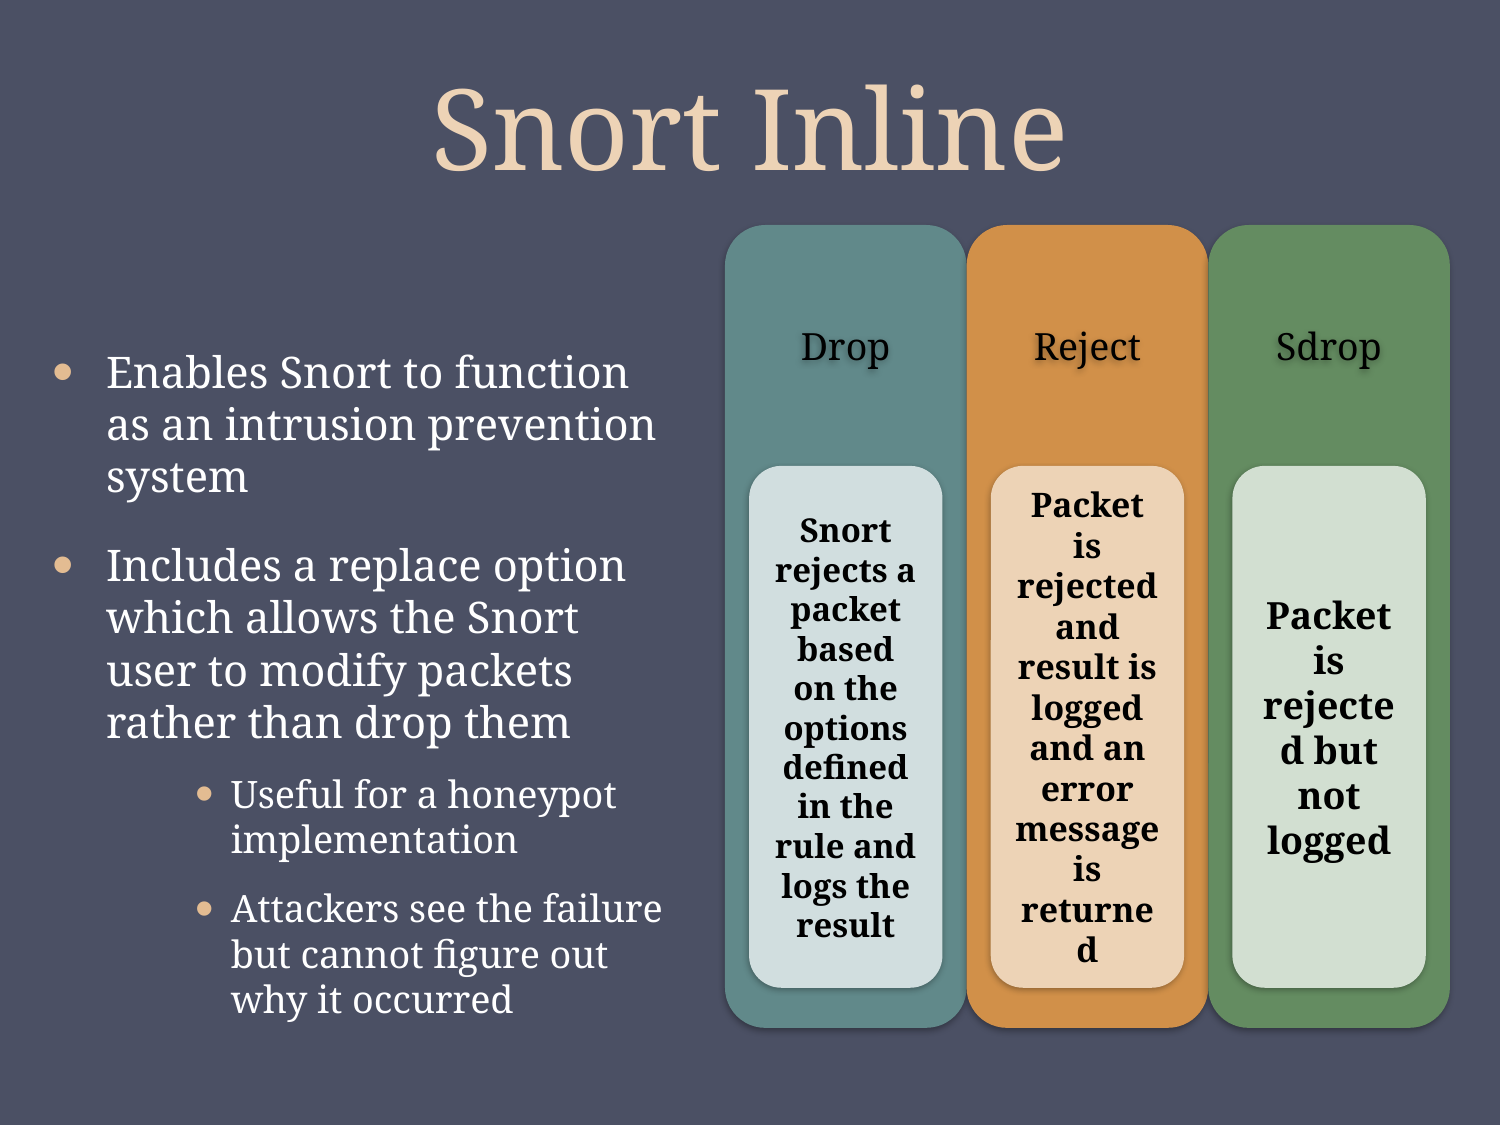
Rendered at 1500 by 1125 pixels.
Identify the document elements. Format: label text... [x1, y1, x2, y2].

title Snort Inline [75, 0, 1425, 200]
list Enables Snort to function as an intrusion prevention system Includes a replace option which allows the Snort user to modify packets rather than drop them Useful for a honeypot implementation Attackers see the failure but cannot figure out why it occurred [37, 337, 683, 1063]
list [724, 224, 1451, 1029]
